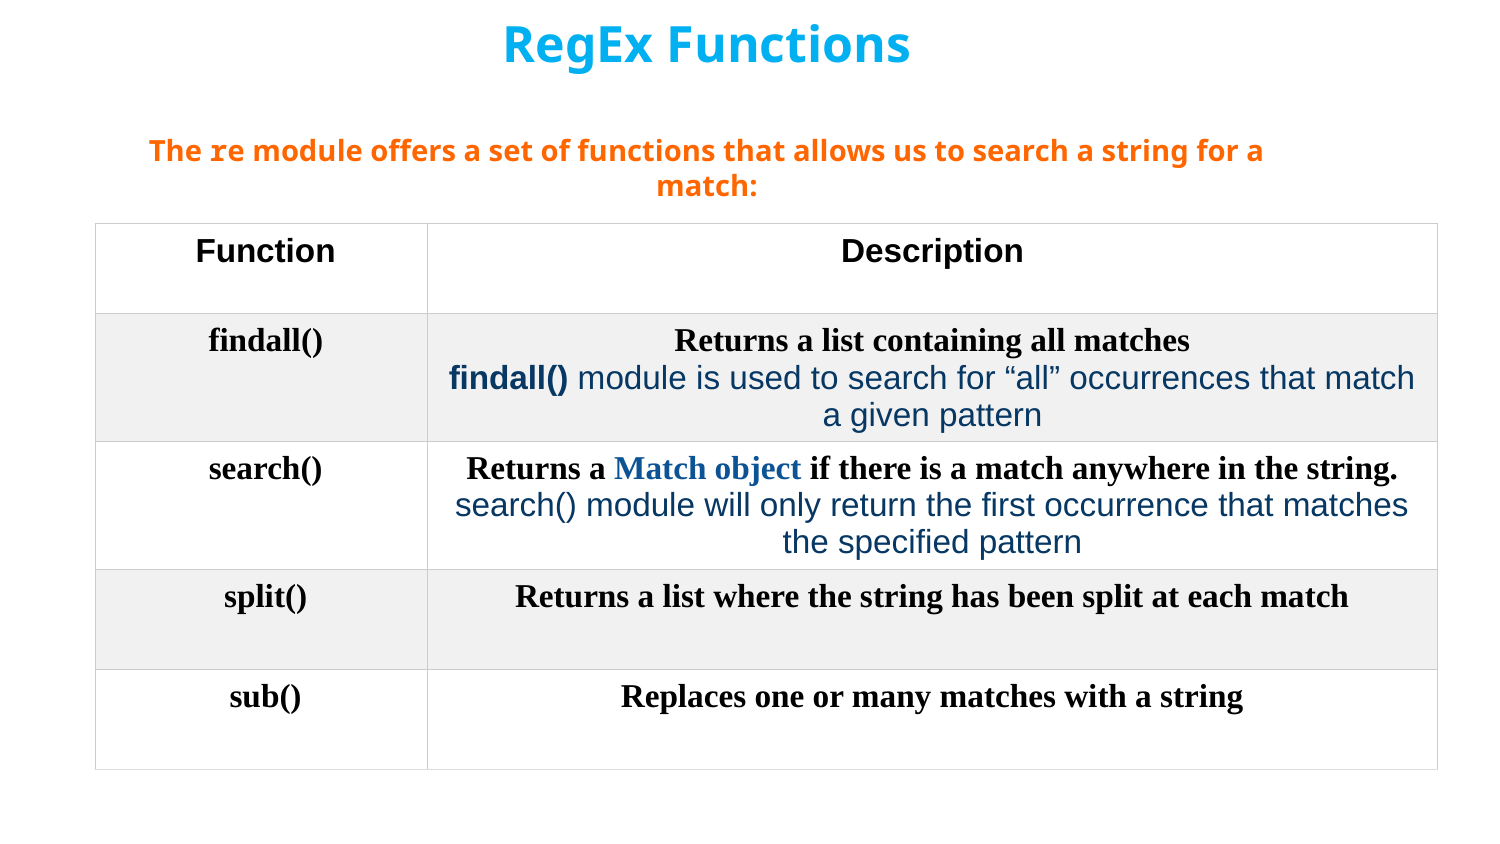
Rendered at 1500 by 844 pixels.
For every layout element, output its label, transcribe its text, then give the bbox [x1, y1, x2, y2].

table_cell Replaces one or many matches with a string [428, 670, 1437, 769]
table_header Function [96, 224, 427, 313]
text_box RegEx Functions The re module offers a set of functions that allows us to search a string for a match: [95, 1, 1319, 213]
table_cell search() [96, 442, 427, 569]
table_cell Returns a list containing all matches findall() module is used to search for “all” occurrences that match a given pattern [428, 314, 1437, 441]
table_cell sub() [96, 670, 427, 769]
table_cell findall() [96, 314, 427, 441]
table_cell split() [96, 570, 427, 669]
table_cell Returns a list where the string has been split at each match [428, 570, 1437, 669]
table_header Description [428, 224, 1437, 313]
table_cell Returns a Match object if there is a match anywhere in the string. search() module will only return the first occurrence that matches the specified pattern [428, 442, 1437, 569]
